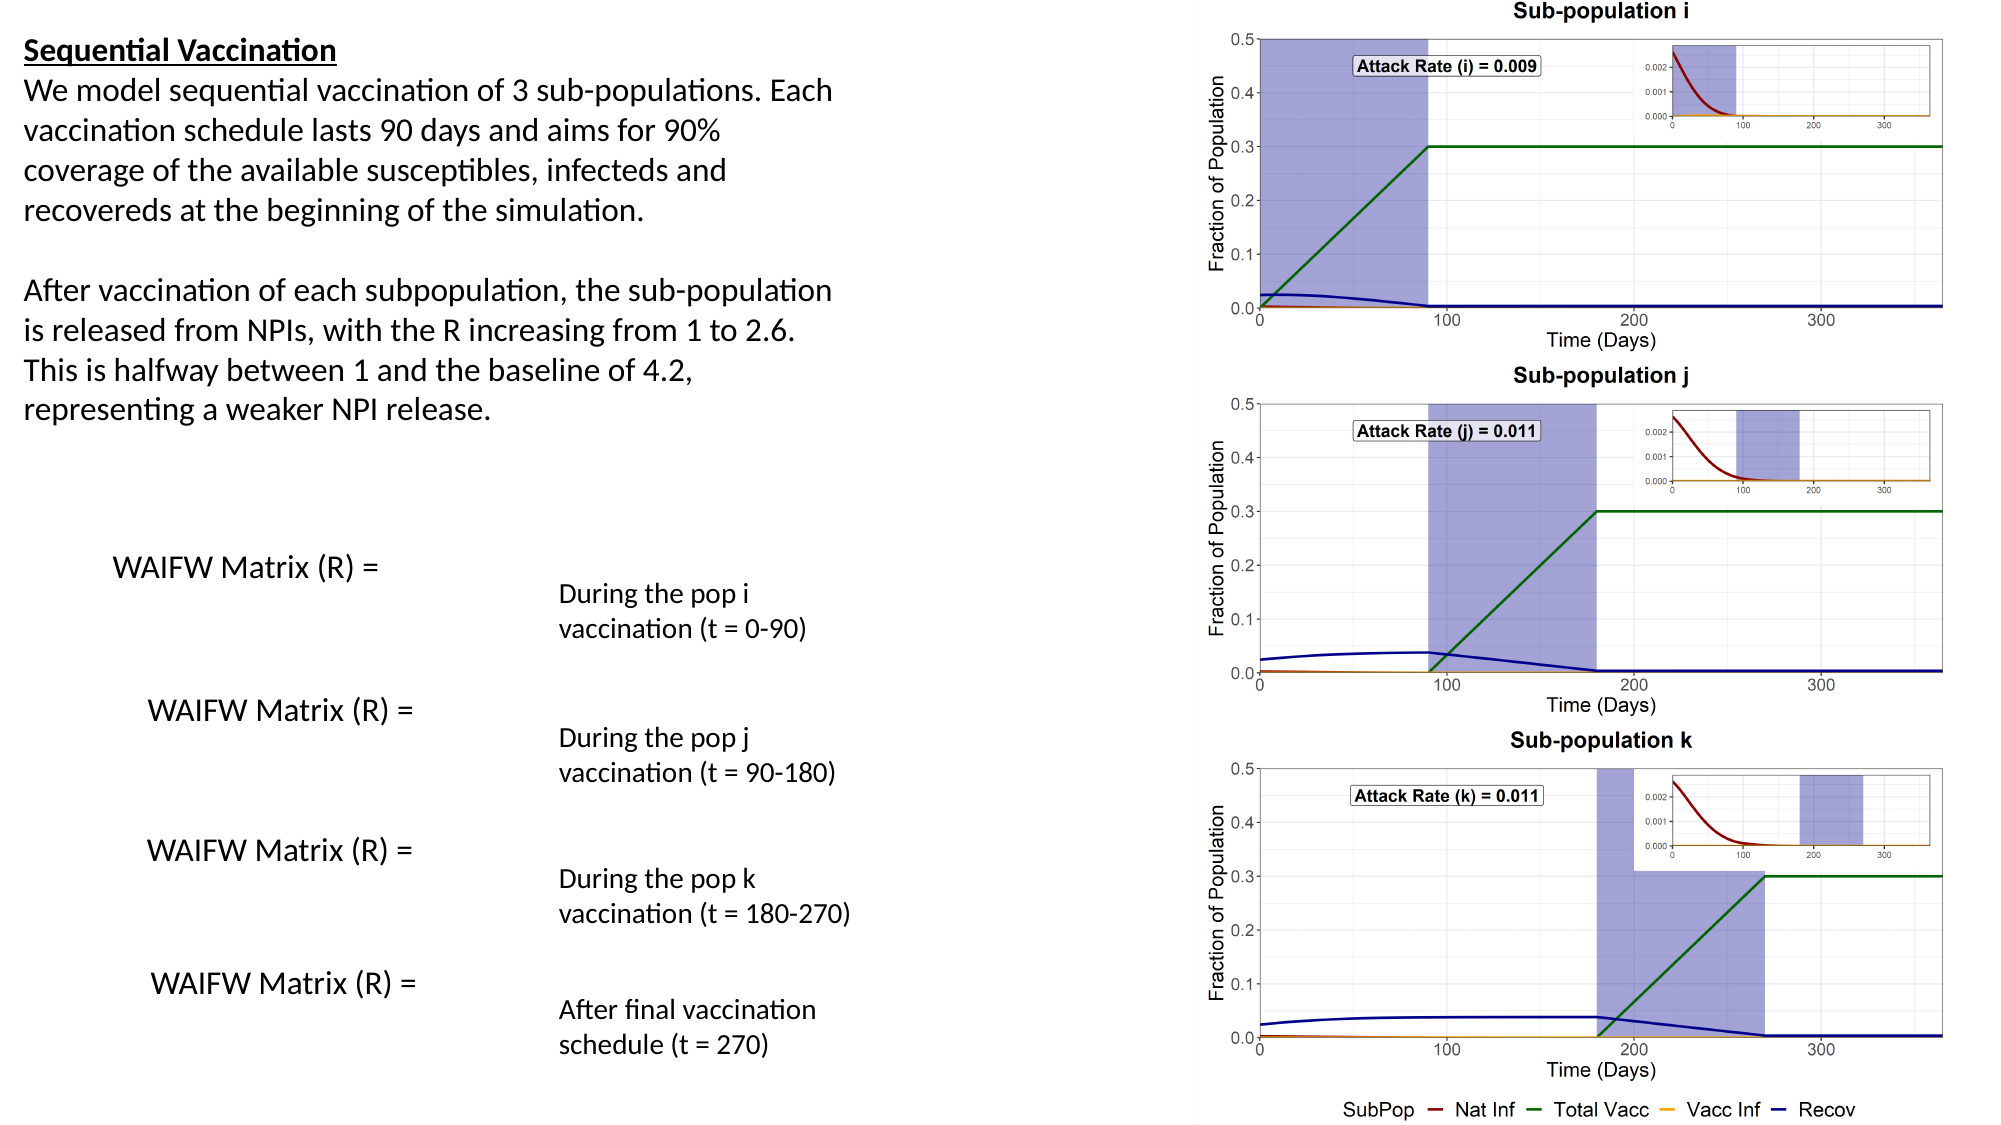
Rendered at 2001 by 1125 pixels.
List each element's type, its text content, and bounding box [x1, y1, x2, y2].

text_box During the pop i vaccination (t = 0-90) [544, 567, 879, 652]
text_box During the pop k vaccination (t = 180-270) [544, 851, 910, 937]
text_box After final vaccination schedule (t = 270) [544, 982, 910, 1068]
text_box Sequential Vaccination We model sequential vaccination of 3 sub-populations. Each vaccination schedule lasts 90 days and aims for 90% coverage of the available susceptibles, infecteds and recovereds at the beginning of the simulation. After vaccination of each subpopulation, the sub-population is released from NPIs, with the R increasing from 1 to 2.6. This is halfway between 1 and the baseline of 4.2, representing a weaker NPI release. [9, 20, 852, 435]
picture [1196, 0, 2000, 1125]
text_box During the pop j vaccination (t = 90-180) [544, 710, 879, 796]
